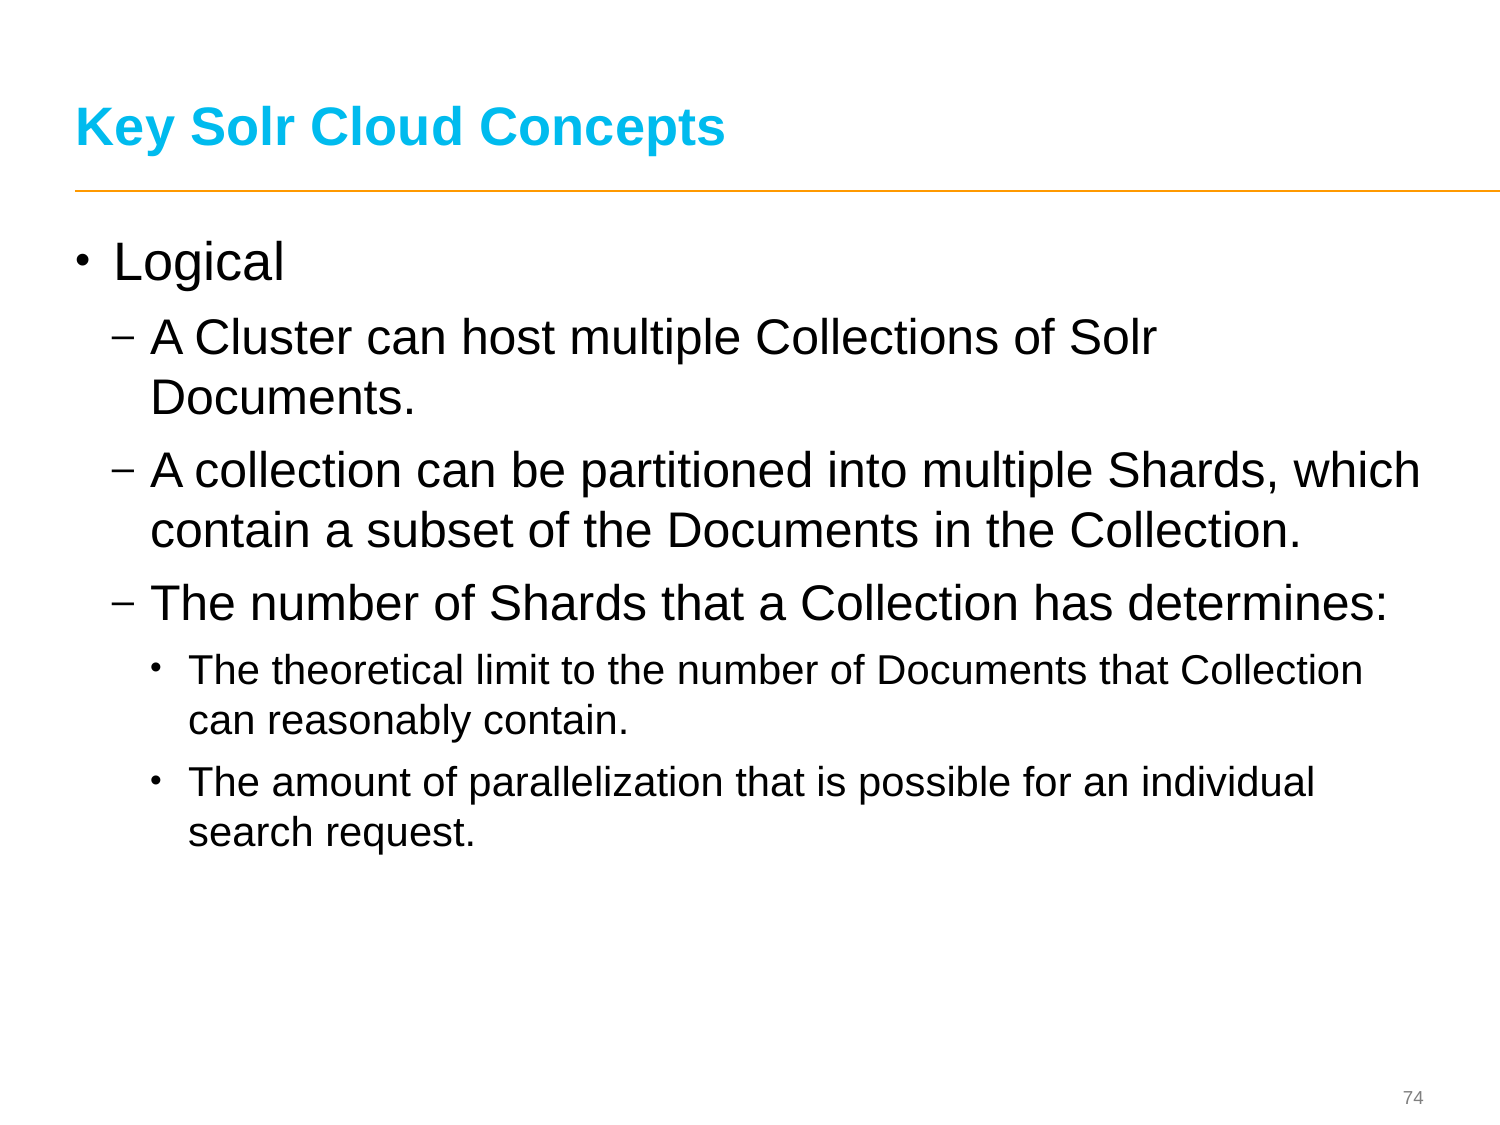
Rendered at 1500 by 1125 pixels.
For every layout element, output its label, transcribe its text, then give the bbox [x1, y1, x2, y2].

list Logical A Cluster can host multiple Collections of Solr Documents. A collection can be partitioned into multiple Shards, which contain a subset of the Documents in the Collection. The number of Shards that a Collection has determines: The theoretical limit to the number of Documents that Collection can reasonably contain. The amount of parallelization that is possible for an individual search request. [75, 226, 1425, 1050]
title Key Solr Cloud Concepts [75, 27, 1422, 157]
